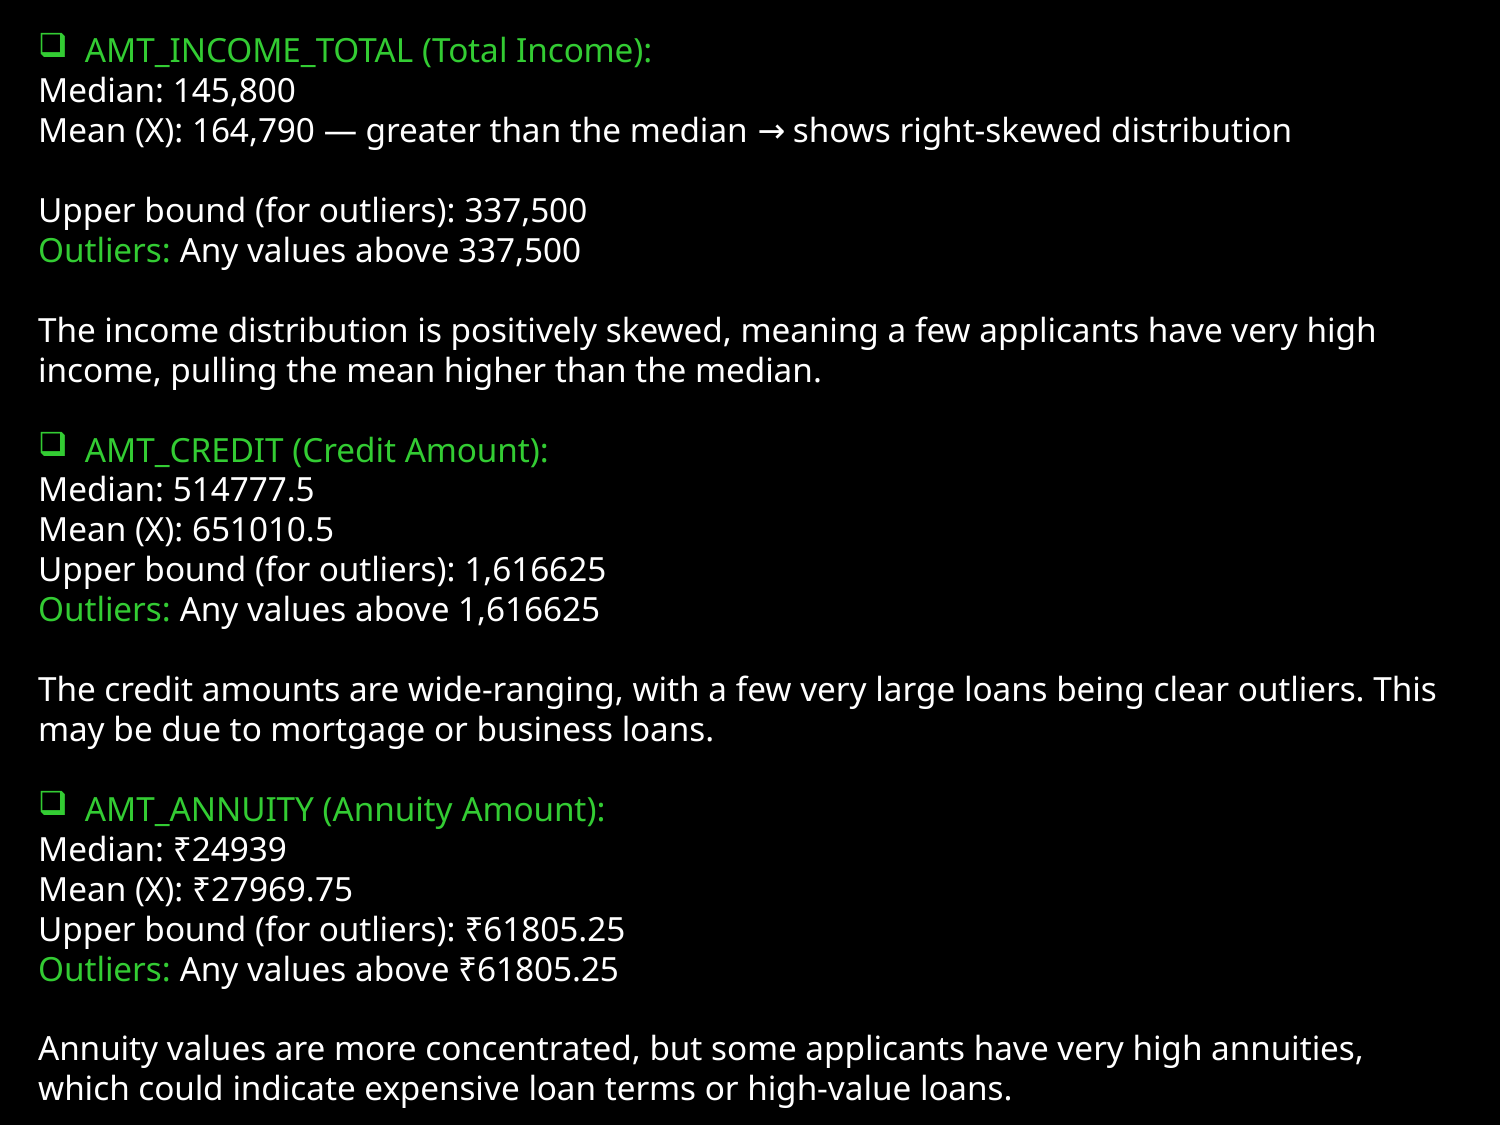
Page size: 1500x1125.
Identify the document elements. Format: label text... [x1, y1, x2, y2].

text_box AMT_INCOME_TOTAL (Total Income): Median: 145,800 Mean (X): 164,790 — greater than the median → shows right-skewed distribution Upper bound (for outliers): 337,500 Outliers: Any values above 337,500 The income distribution is positively skewed, meaning a few applicants have very high income, pulling the mean higher than the median. AMT_CREDIT (Credit Amount): Median: 514777.5 Mean (X): 651010.5 Upper bound (for outliers): 1,616625 Outliers: Any values above 1,616625 The credit amounts are wide-ranging, with a few very large loans being clear outliers. This may be due to mortgage or business loans. AMT_ANNUITY (Annuity Amount): Median: ₹24939 Mean (X): ₹27969.75 Upper bound (for outliers): ₹61805.25 Outliers: Any values above ₹61805.25 Annuity values are more concentrated, but some applicants have very high annuities, which could indicate expensive loan terms or high-value loans. [23, 22, 1477, 1125]
